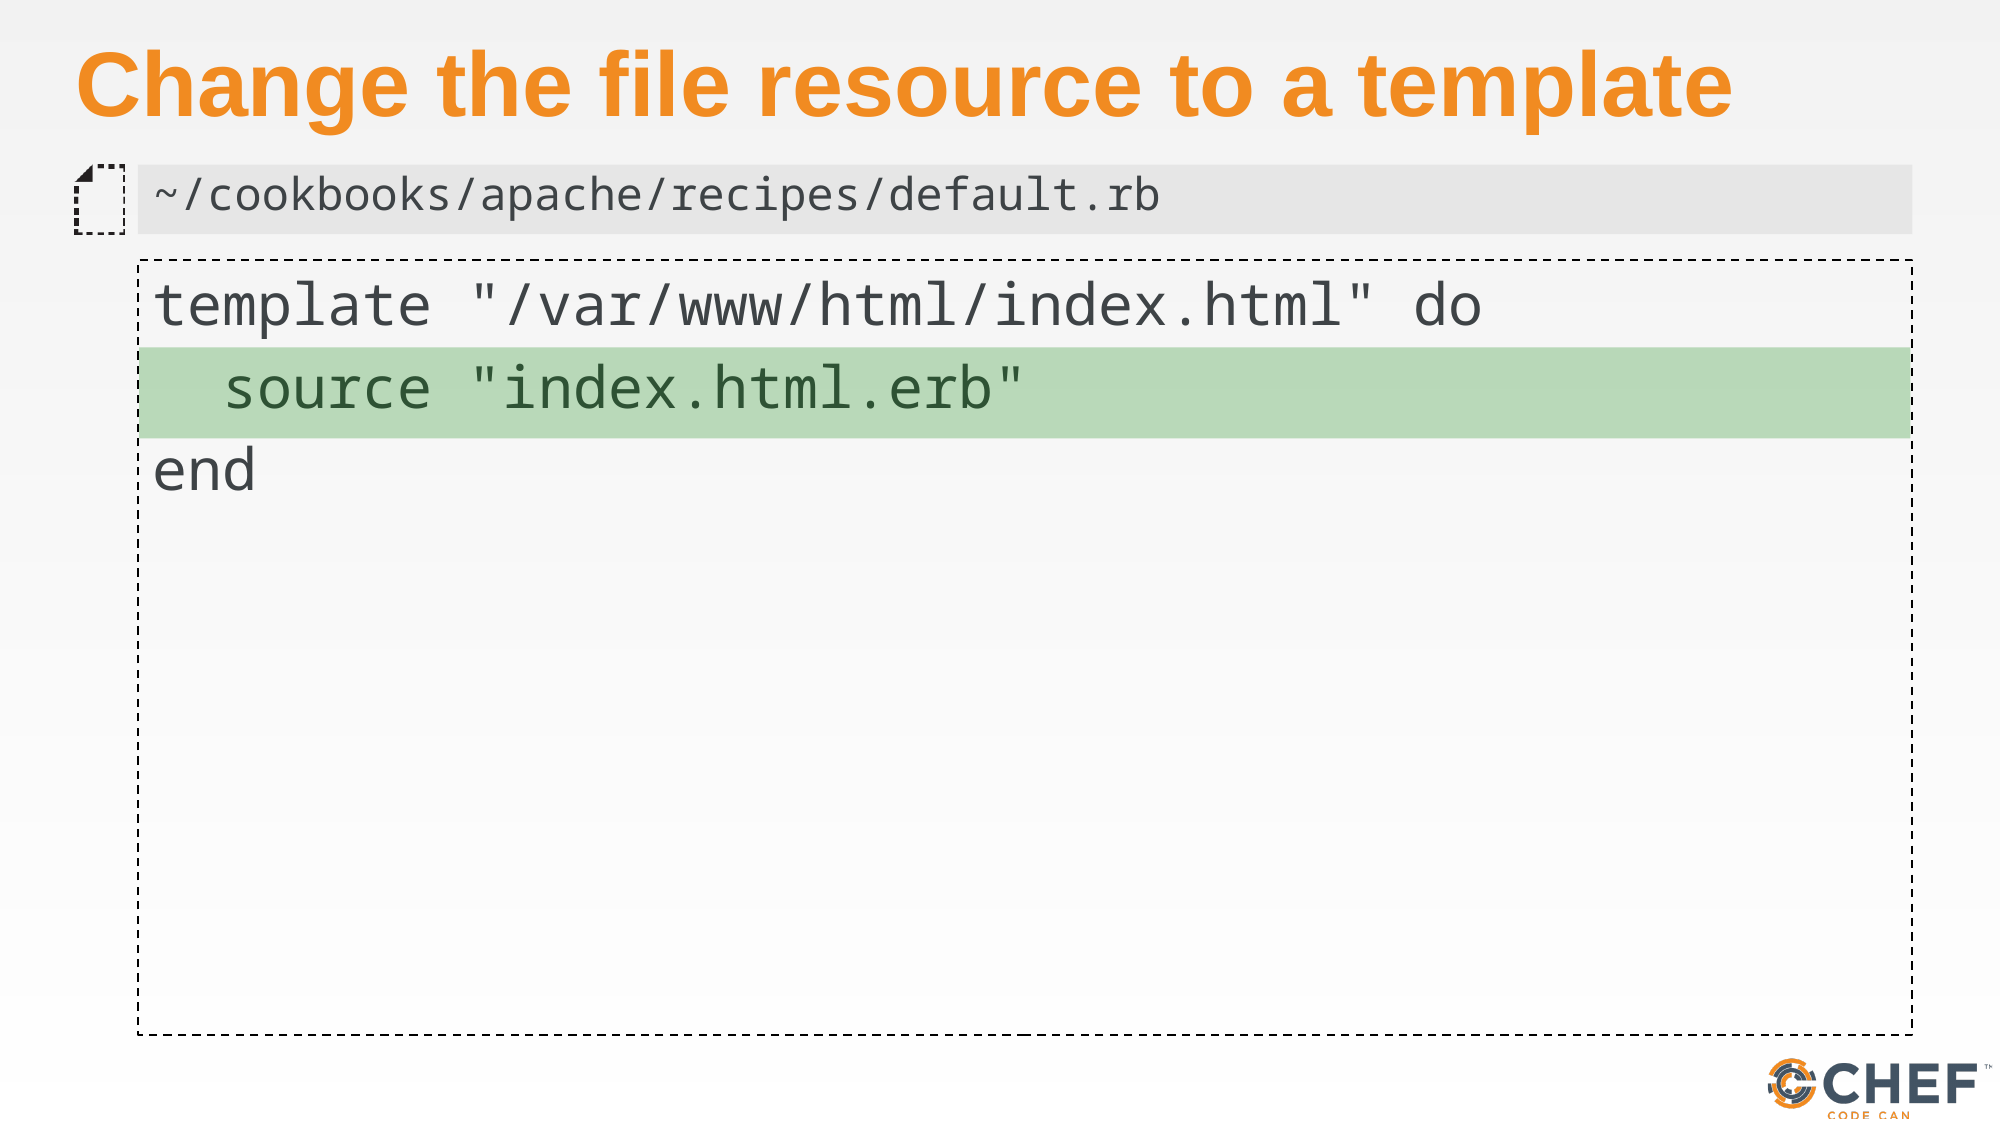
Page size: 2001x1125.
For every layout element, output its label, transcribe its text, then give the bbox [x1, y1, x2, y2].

list template "/var/www/html/index.html" do source "index.html.erb" end [137, 259, 1913, 1036]
title Change the file resource to a template [75, 37, 1913, 140]
list [139, 347, 1911, 439]
list ~/cookbooks/apache/recipes/default.rb [137, 164, 1913, 235]
